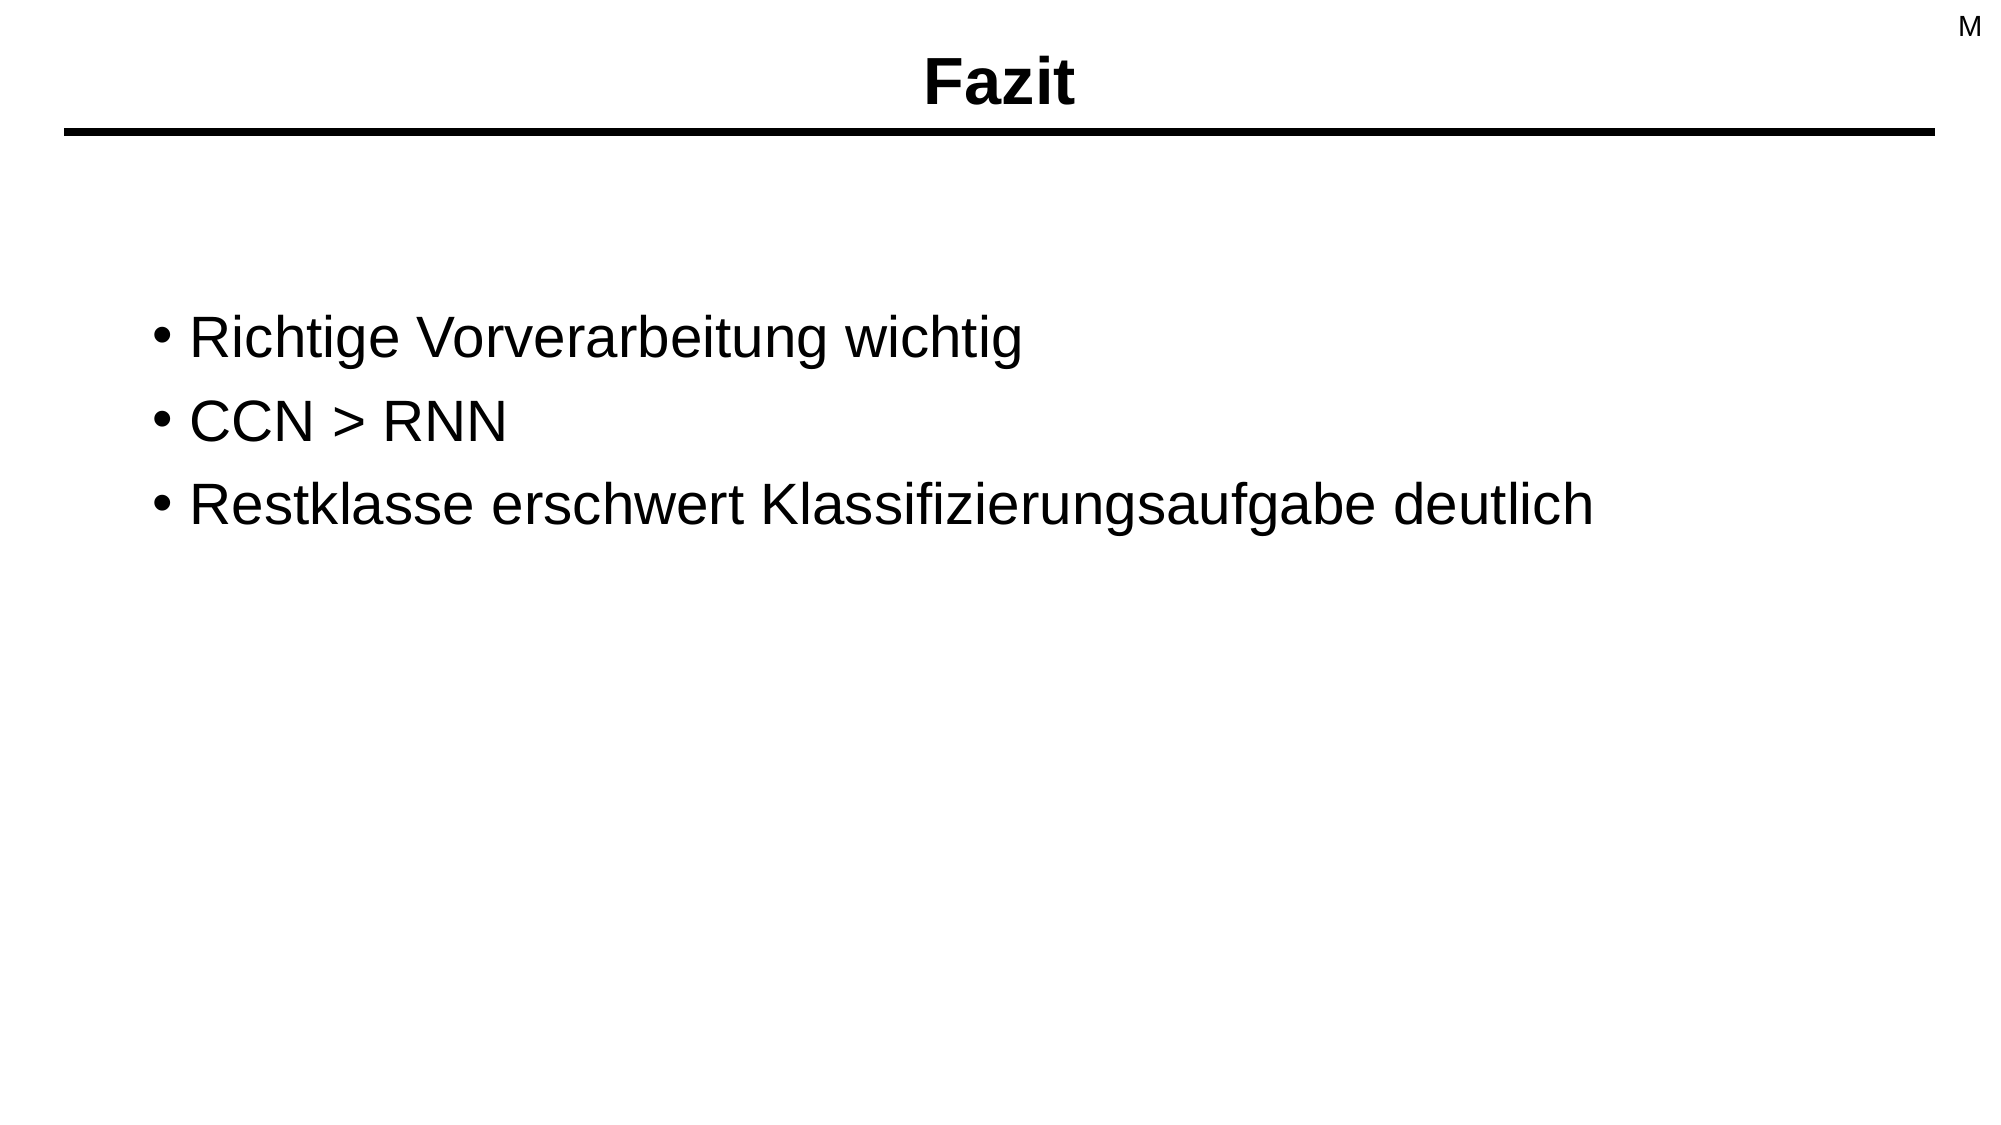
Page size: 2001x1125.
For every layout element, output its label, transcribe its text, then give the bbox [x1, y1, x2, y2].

text_box M [1940, 0, 2000, 50]
list Richtige Vorverarbeitung wichtig CCN > RNN Restklasse erschwert Klassifizierungsaufgabe deutlich [137, 299, 1863, 1014]
title Fazit [137, 0, 1863, 192]
